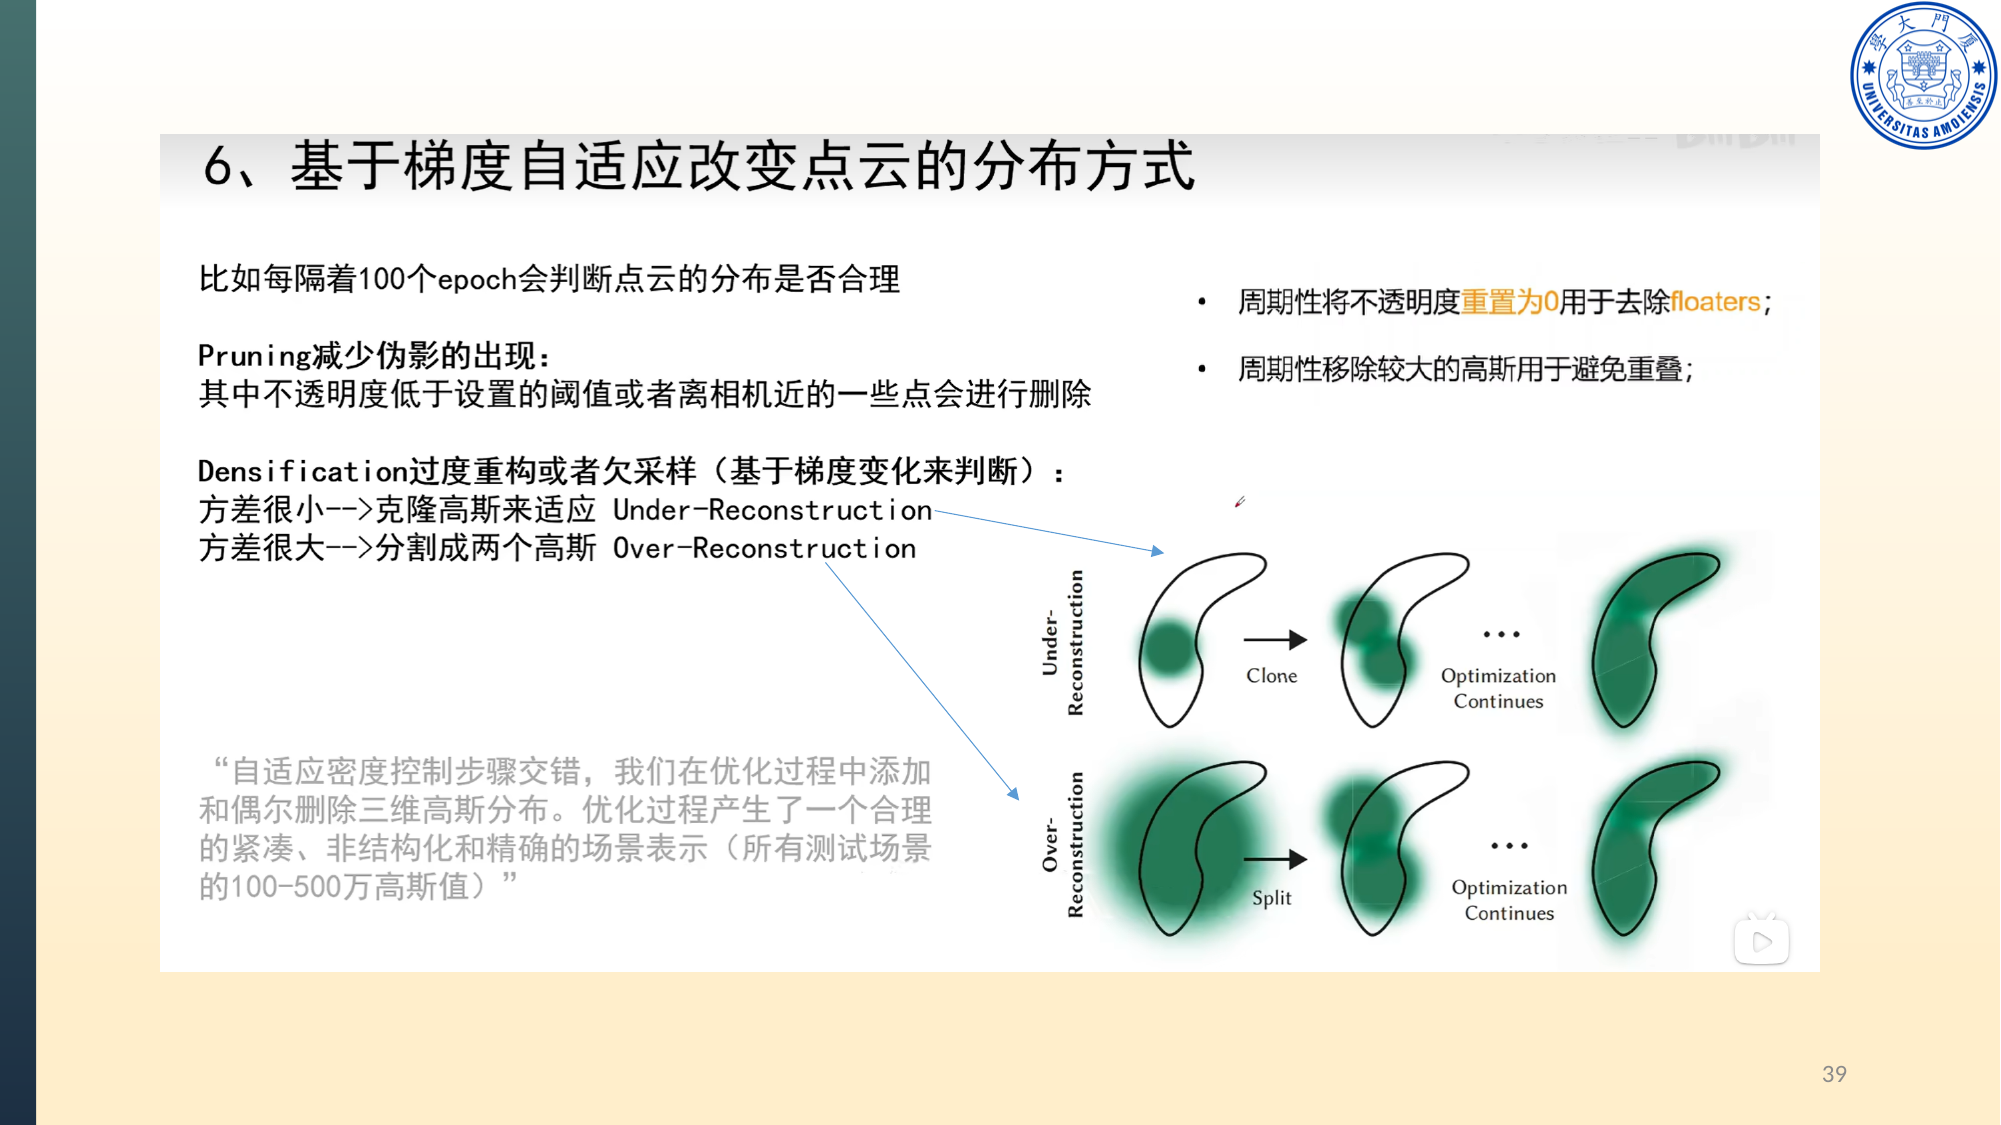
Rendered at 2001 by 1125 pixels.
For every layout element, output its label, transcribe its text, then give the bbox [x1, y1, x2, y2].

picture [1847, 0, 2000, 152]
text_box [934, 510, 1165, 554]
slide_number 39 [1412, 1042, 1863, 1103]
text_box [825, 562, 1020, 801]
text_box [0, 0, 37, 1125]
picture [160, 134, 1820, 972]
